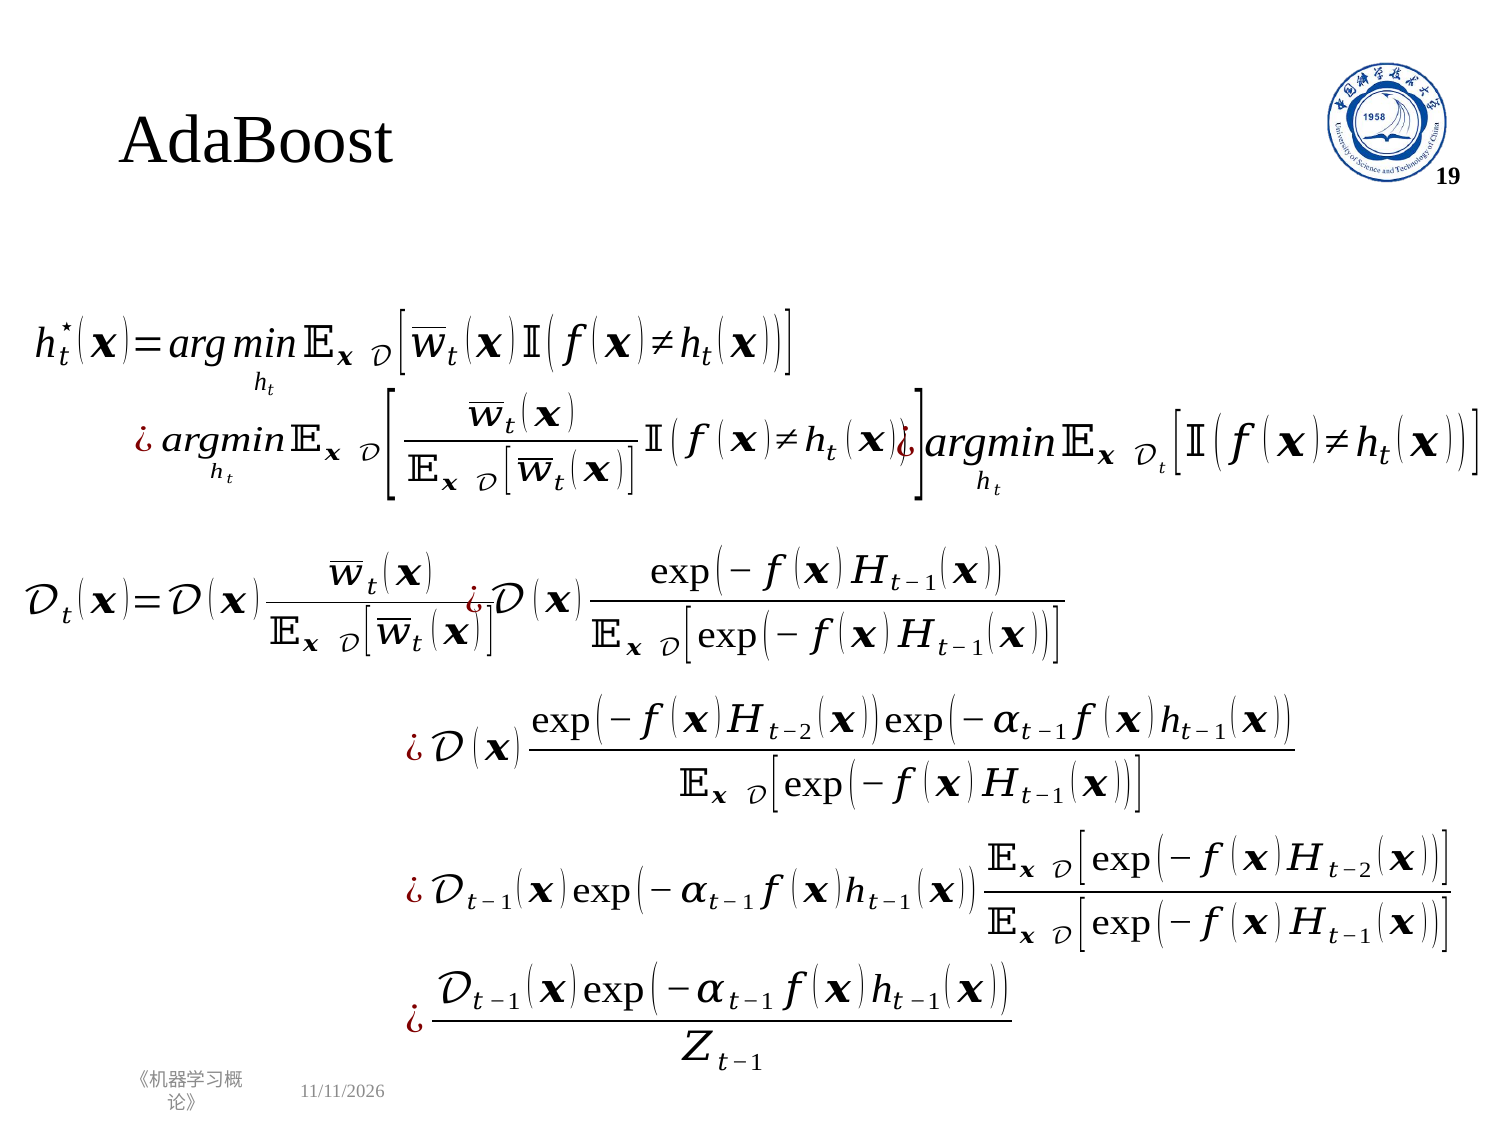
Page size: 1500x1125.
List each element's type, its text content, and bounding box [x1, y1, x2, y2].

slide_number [285, 1068, 422, 1113]
picture [1397, 59, 1450, 144]
footer 《机器学习概论》 [104, 1068, 270, 1113]
slide_number 19 [1372, 144, 1476, 205]
title AdaBoost [103, 59, 1397, 221]
